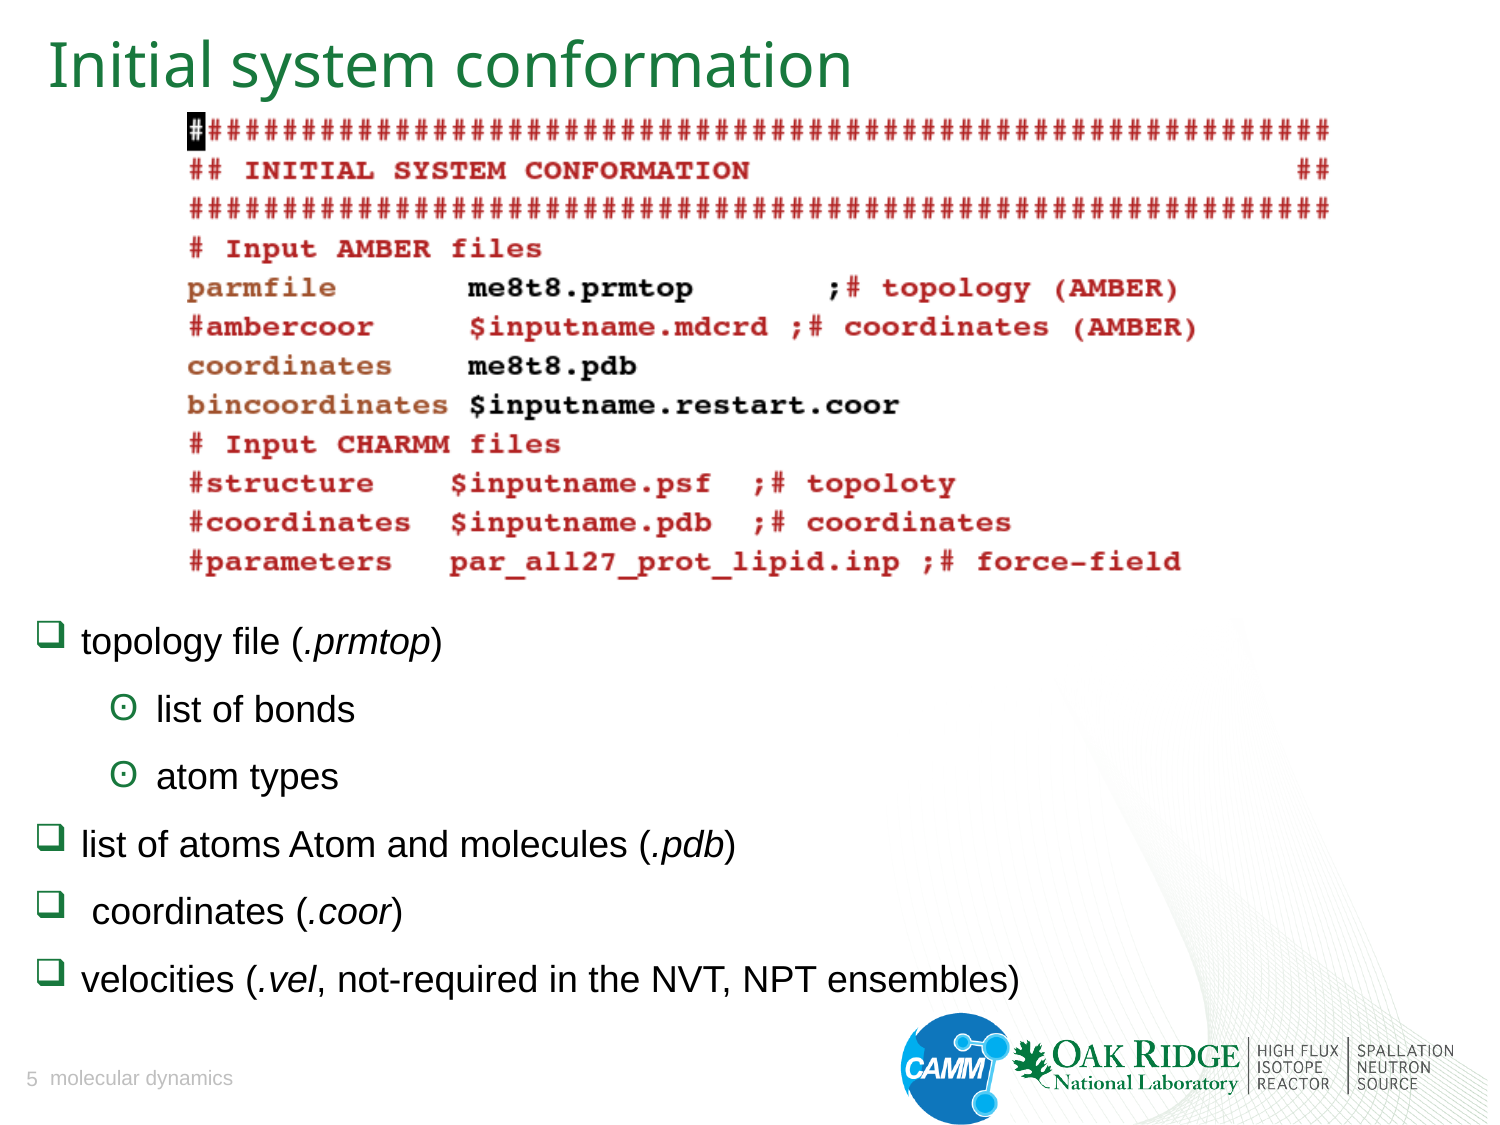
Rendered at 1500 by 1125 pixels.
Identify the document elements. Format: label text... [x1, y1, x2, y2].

title Initial system conformation [33, 28, 1451, 109]
picture [0, 0, 1488, 1125]
text_box topology file (.prmtop) list of bonds atom types list of atoms Atom and molecules (.pdb) coordinates (.coor) velocities (.vel, not-required in the NVT, NPT ensembles) [19, 587, 1047, 1008]
